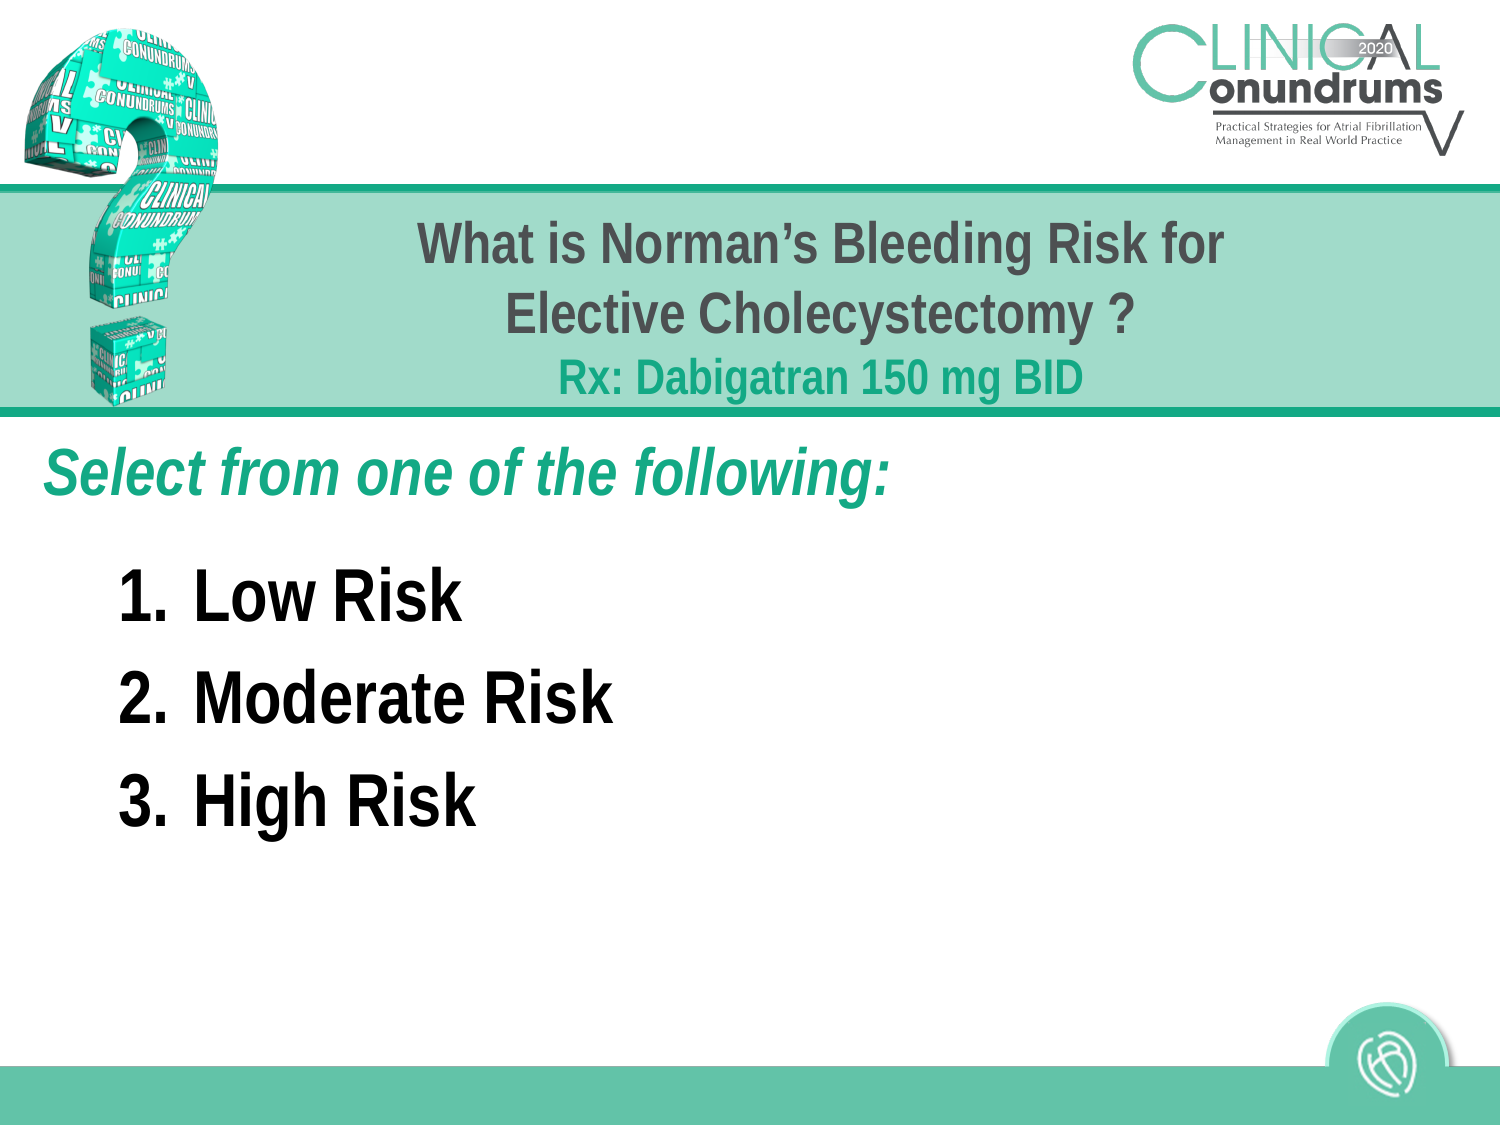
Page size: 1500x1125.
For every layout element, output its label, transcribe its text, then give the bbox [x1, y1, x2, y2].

picture [1128, 14, 1466, 165]
picture [0, 17, 230, 535]
text_box [750, 193, 1500, 407]
text_box What is Norman’s Bleeding Risk for Elective Cholecystectomy ? Rx: Dabigatran 150 mg BID [233, 197, 1460, 407]
picture [0, 998, 1500, 1125]
text_box Select from one of the following: Low Risk Moderate Risk High Risk [28, 421, 1490, 997]
text_box [445, 178, 750, 187]
